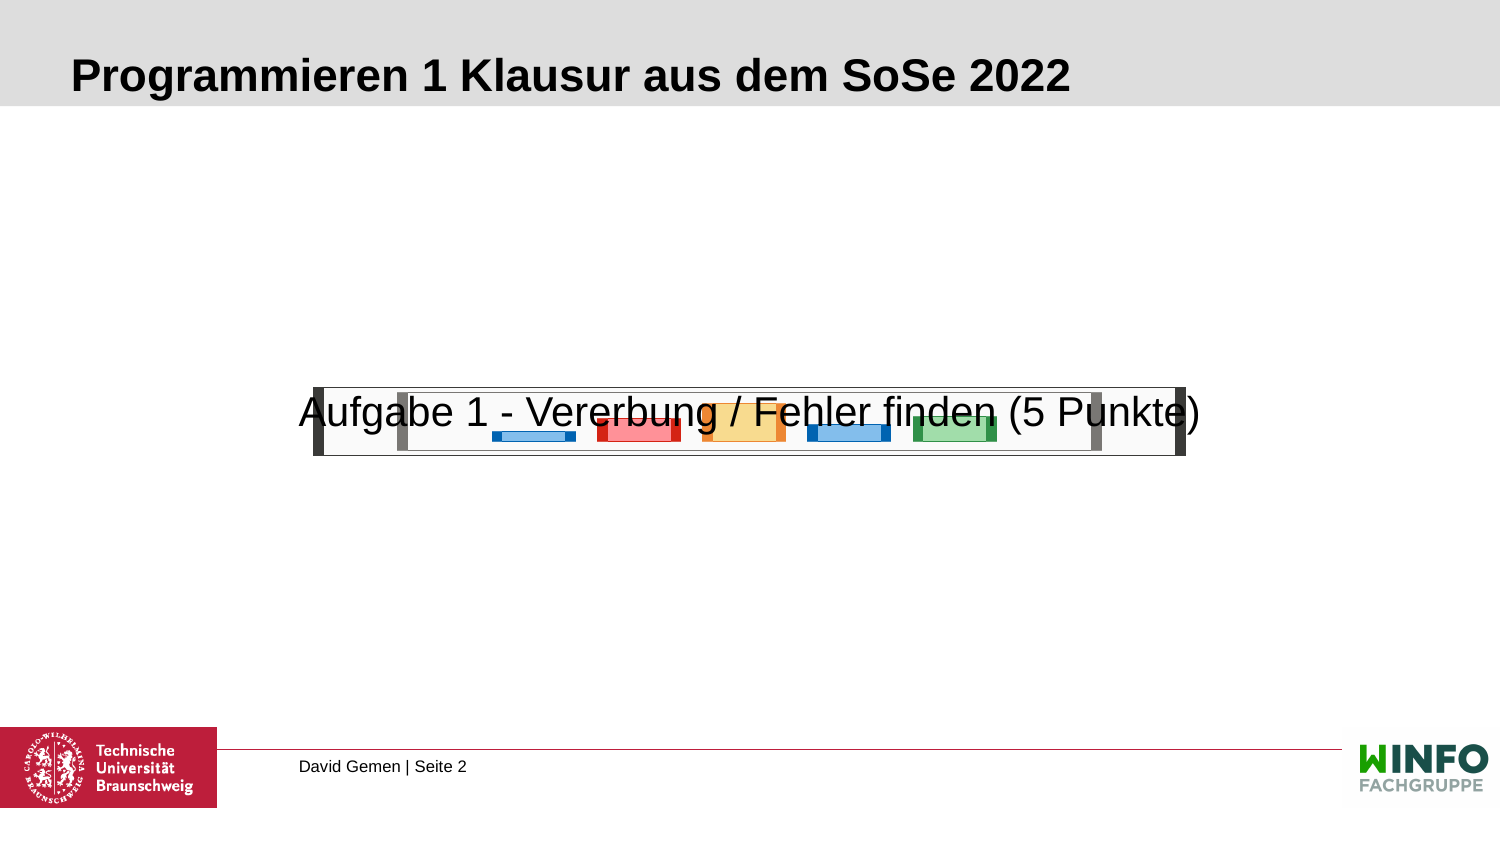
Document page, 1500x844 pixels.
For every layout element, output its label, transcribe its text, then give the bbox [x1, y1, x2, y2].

text_box Aufgabe 1 - Vererbung / Fehler finden (5 Punkte) [282, 384, 1218, 460]
picture [1342, 727, 1500, 808]
picture [0, 727, 217, 808]
title Programmieren 1 Klausur aus dem SoSe 2022 [70, 13, 1445, 101]
